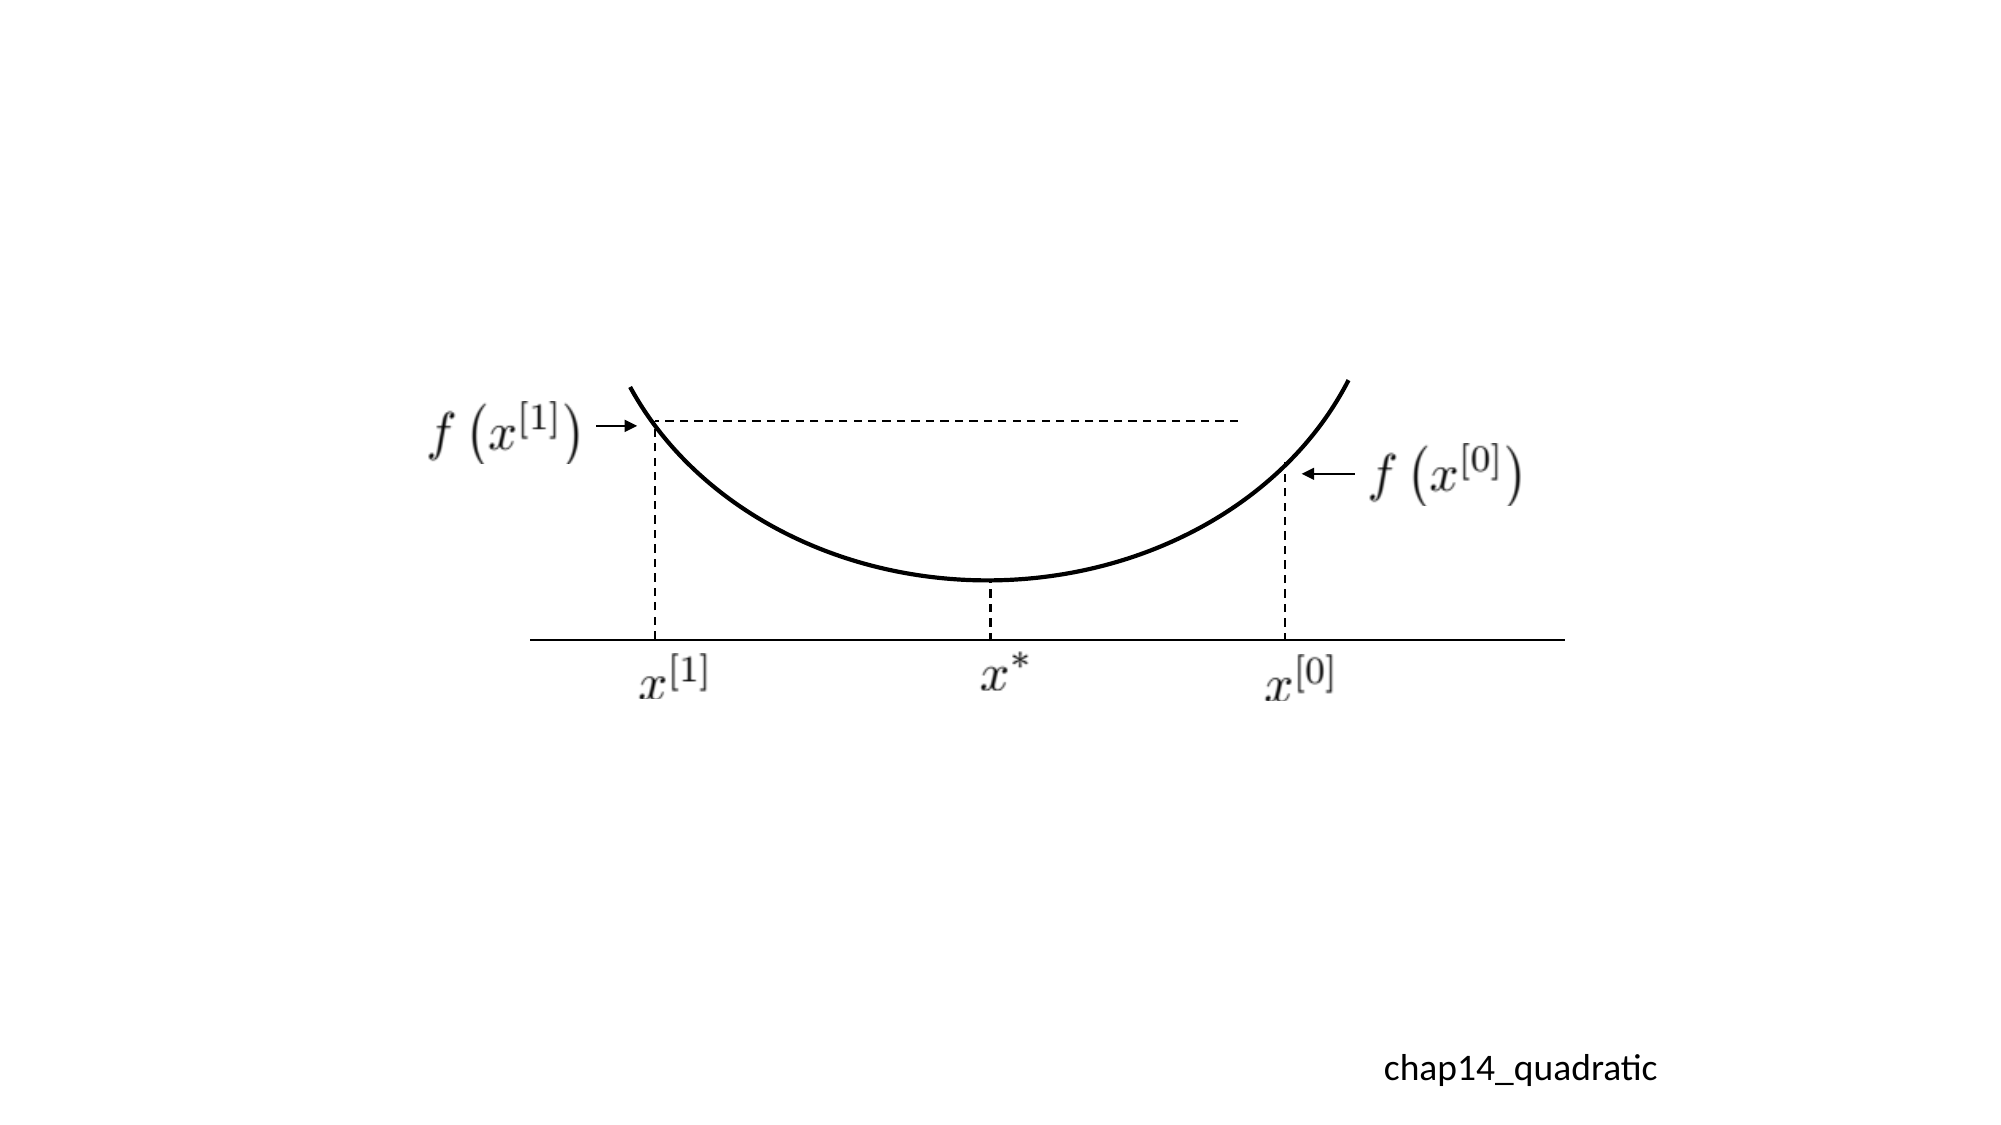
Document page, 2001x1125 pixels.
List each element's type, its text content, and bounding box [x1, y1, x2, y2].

picture [946, 651, 1060, 691]
picture [394, 401, 611, 464]
picture [1231, 654, 1365, 701]
text_box [629, 248, 1349, 581]
picture [1335, 443, 1552, 506]
text_box chap14_quadratic [1369, 1035, 1673, 1095]
picture [605, 652, 739, 699]
